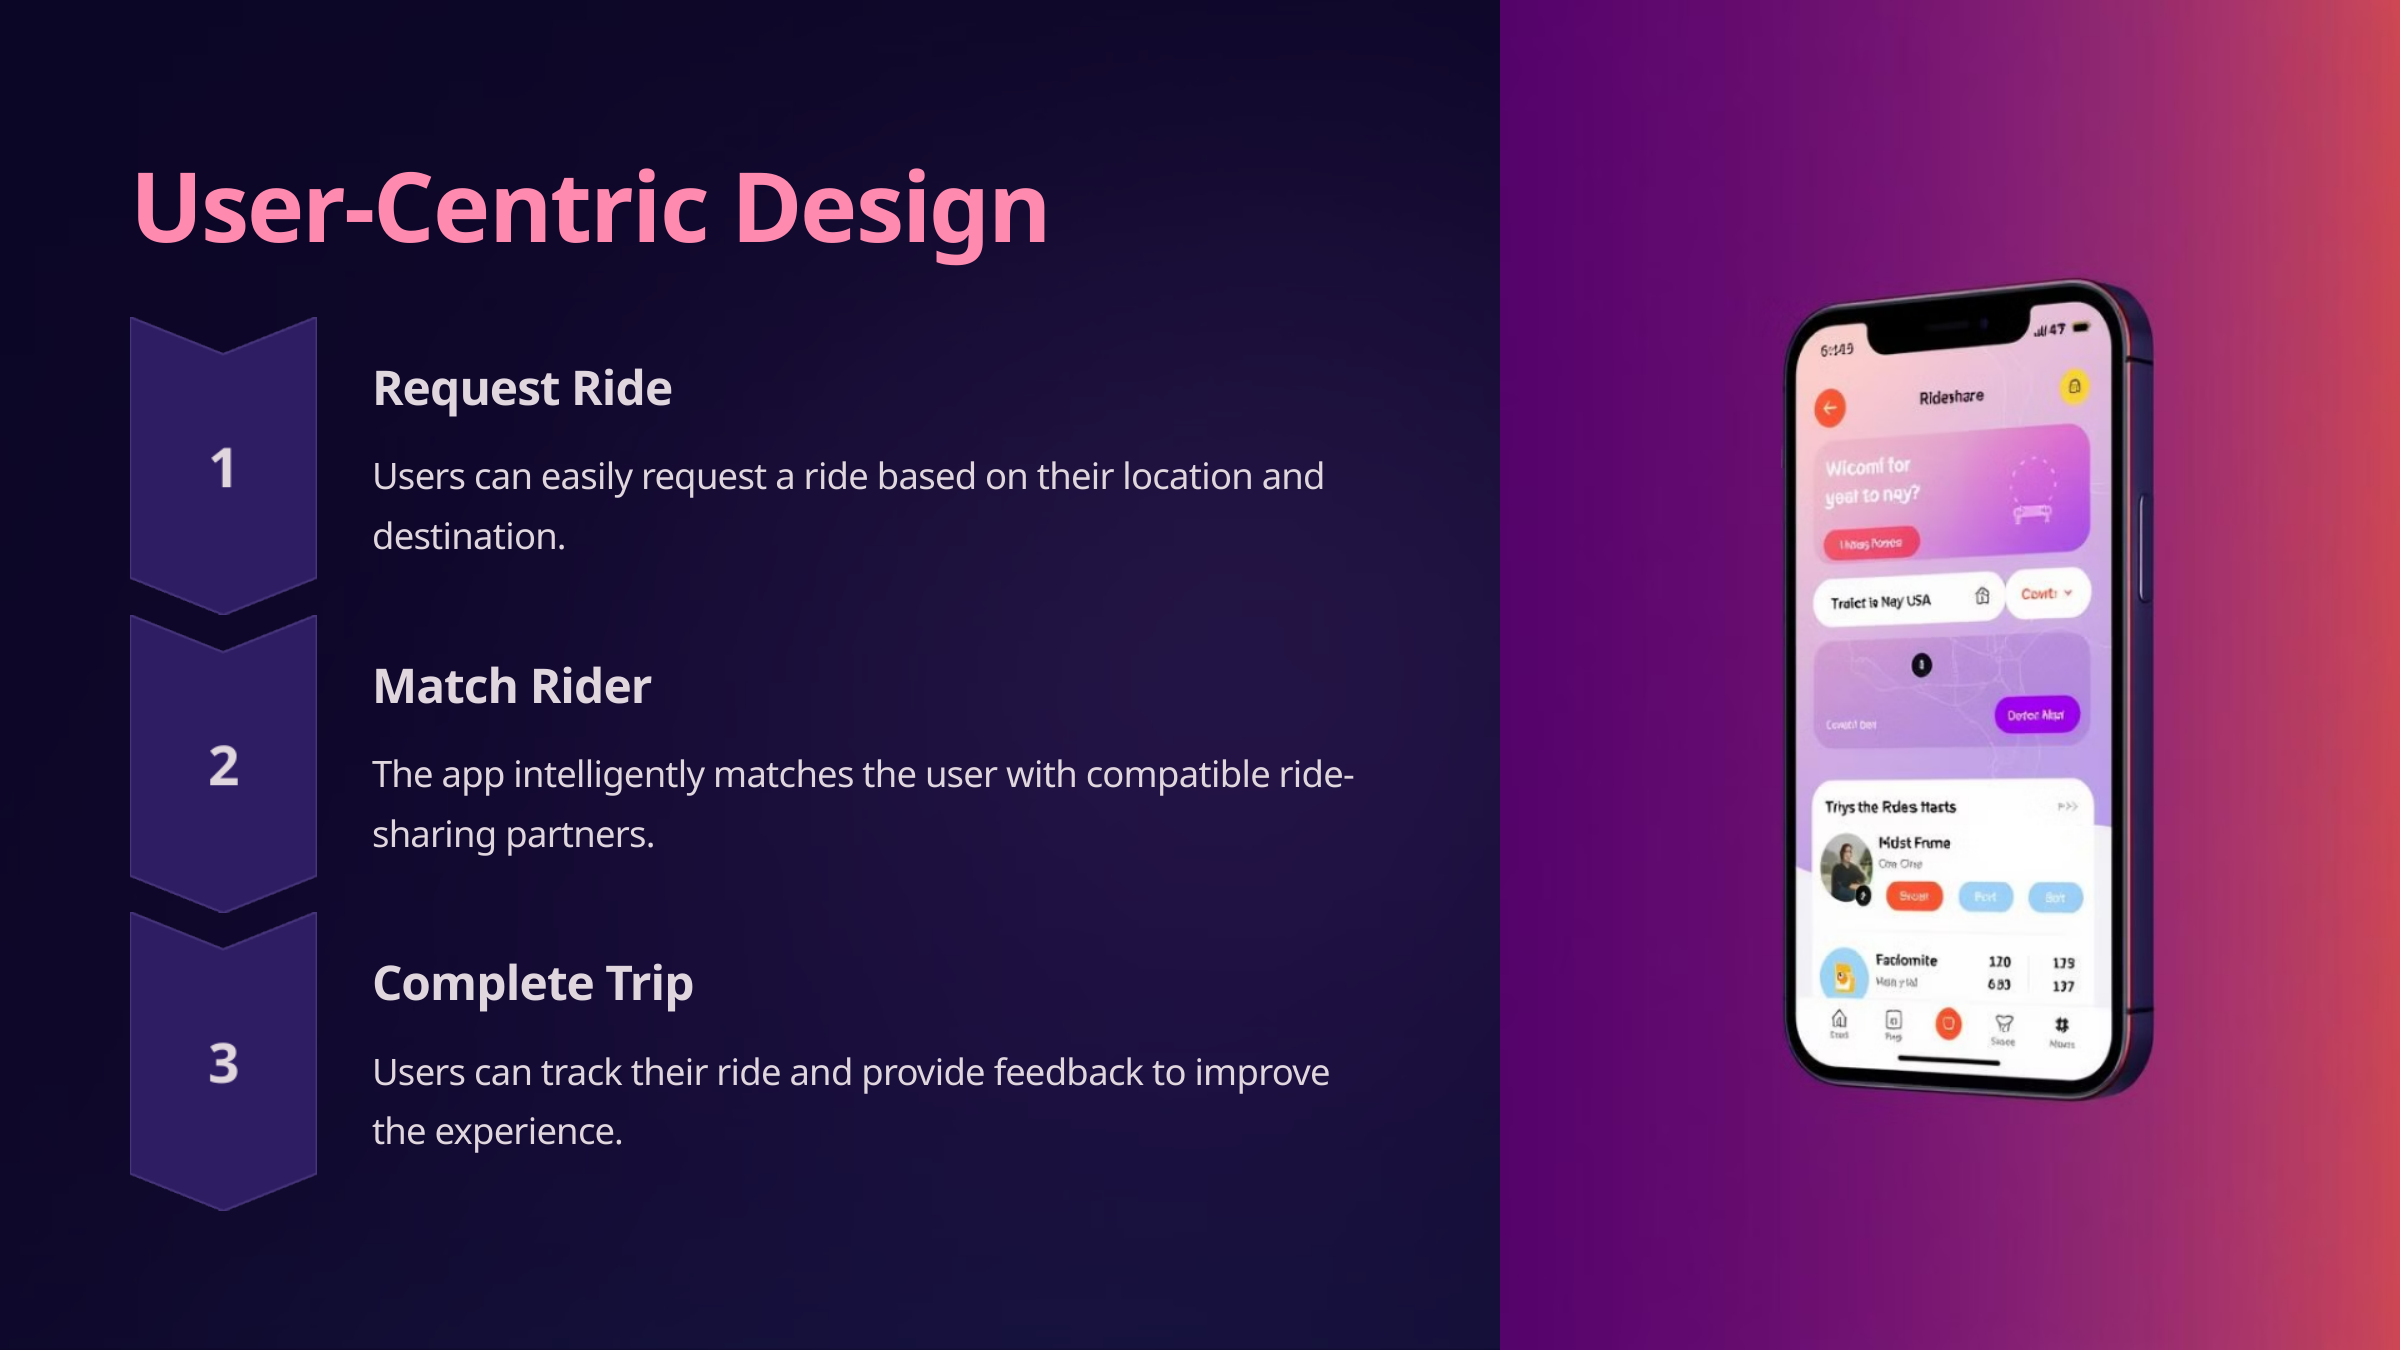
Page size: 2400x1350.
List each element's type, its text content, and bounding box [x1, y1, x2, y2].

picture [130, 317, 317, 1211]
text_box User-Centric Design [130, 139, 1107, 262]
text_box Users can track their ride and provide feedback to improve the experience. [372, 1033, 1370, 1153]
text_box Match Rider [371, 652, 861, 714]
text_box The app intelligently matches the user with compatible ride-sharing partners. [372, 735, 1370, 855]
text_box Complete Trip [371, 949, 861, 1011]
text_box Users can easily request a ride based on their location and destination. [372, 437, 1370, 557]
picture [1499, 0, 2400, 1350]
text_box Request Ride [371, 354, 861, 416]
